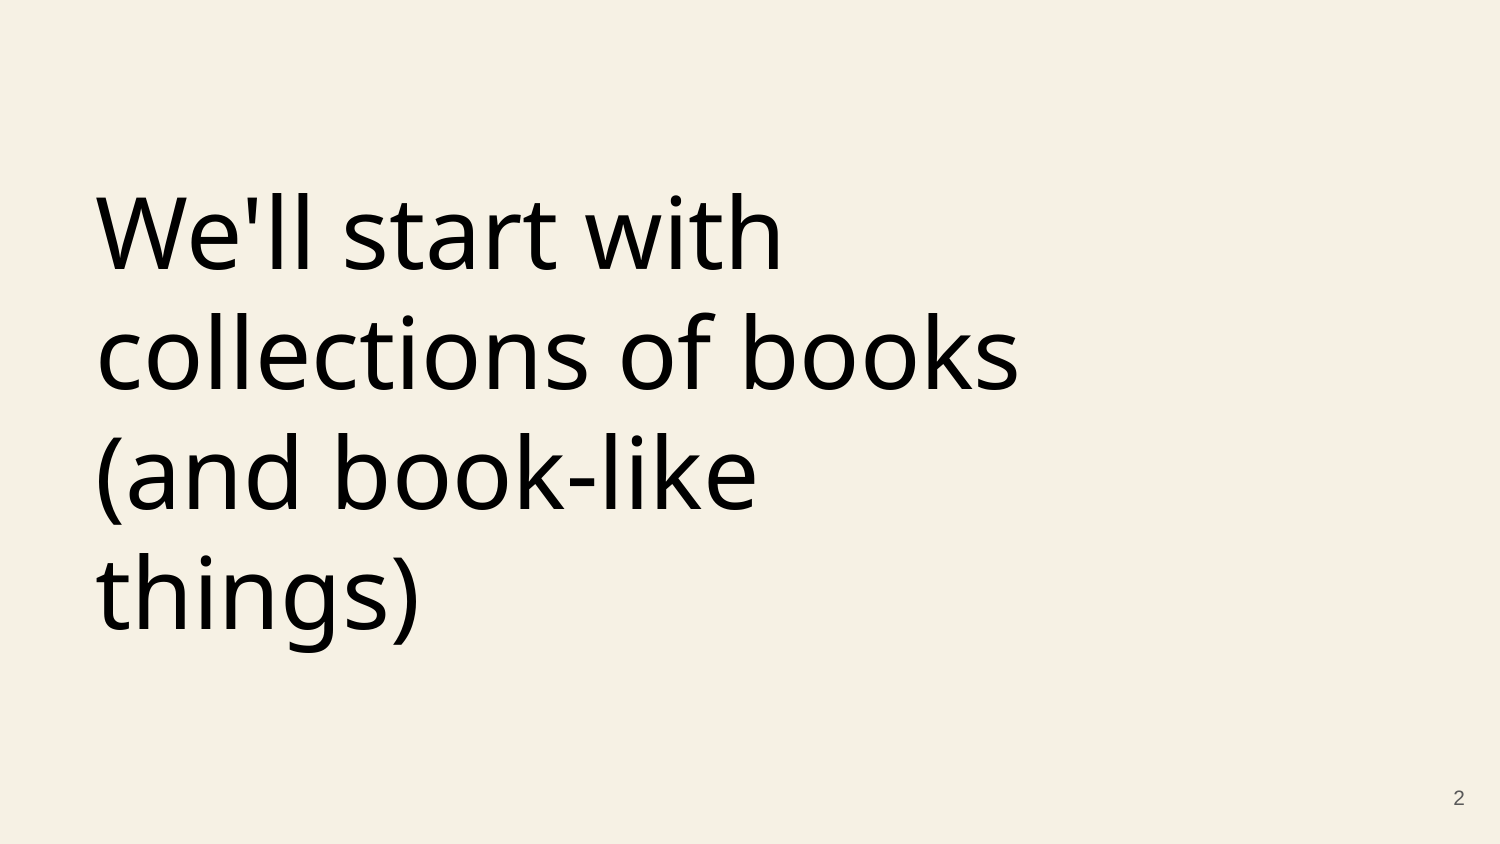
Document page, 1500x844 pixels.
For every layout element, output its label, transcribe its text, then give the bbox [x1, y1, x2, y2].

title We'll start with collections of books (and book-like things) [80, 73, 1125, 745]
slide_number 2 [1389, 764, 1480, 830]
